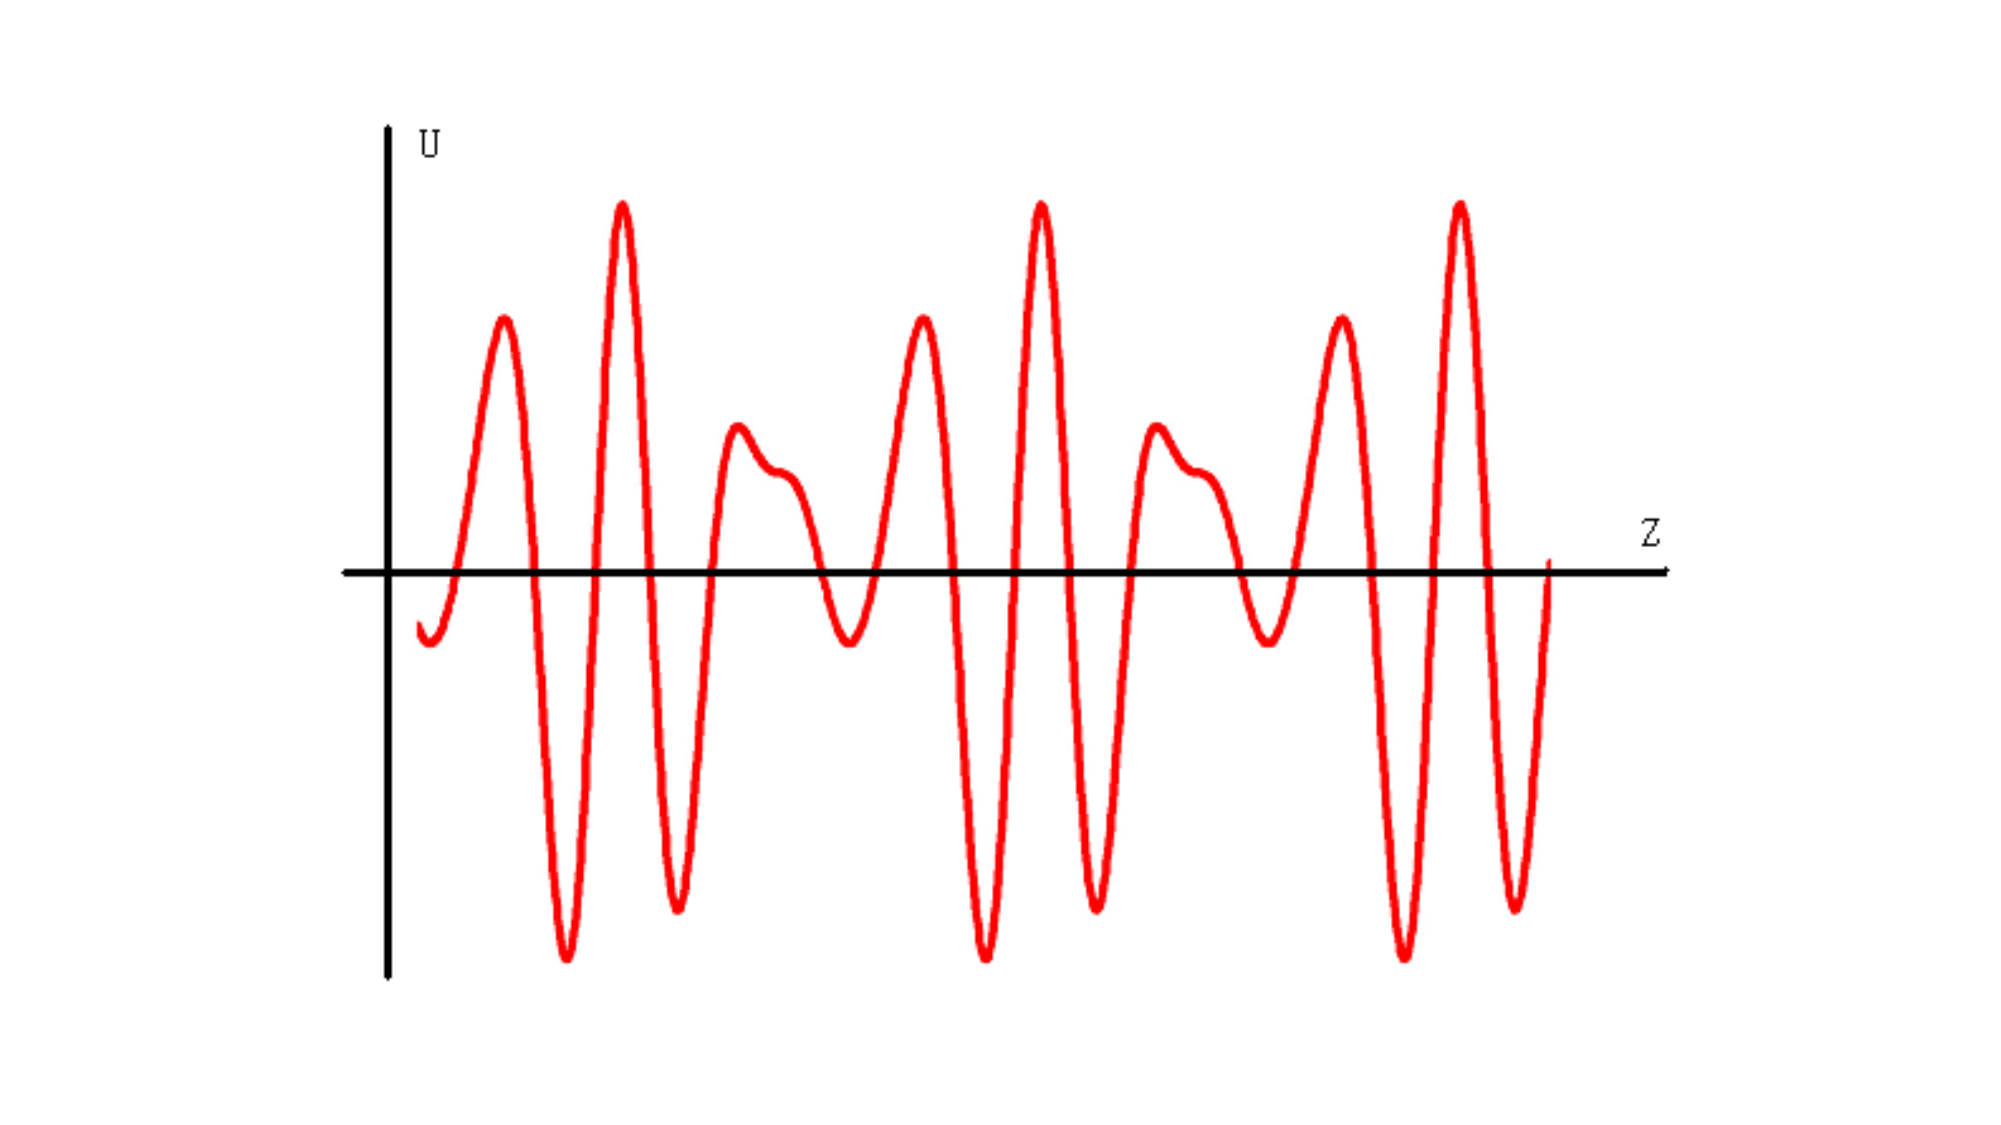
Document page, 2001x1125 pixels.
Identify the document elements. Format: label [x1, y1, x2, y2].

picture [337, 100, 1688, 1042]
